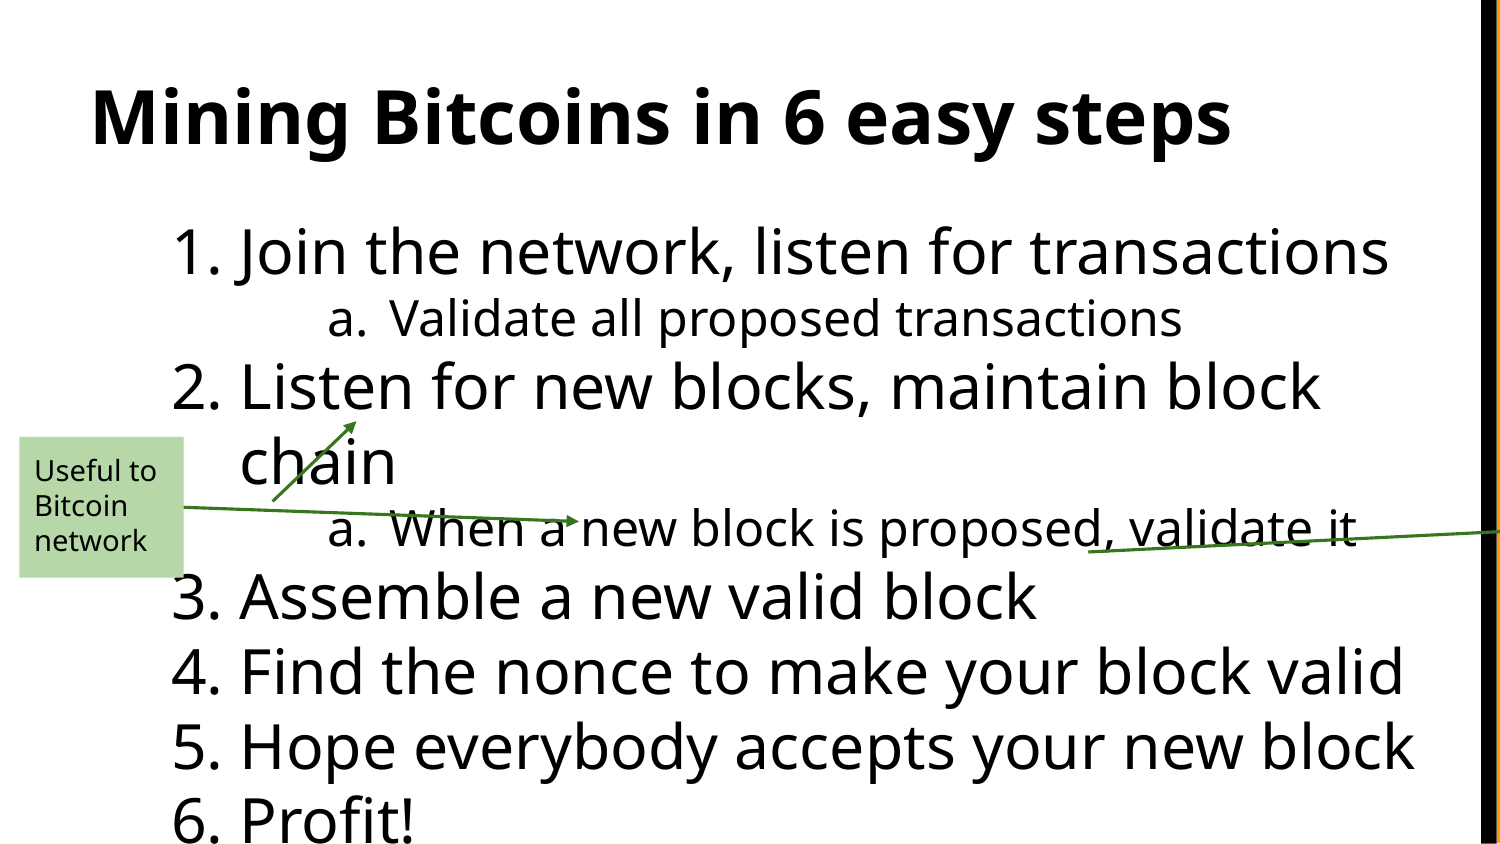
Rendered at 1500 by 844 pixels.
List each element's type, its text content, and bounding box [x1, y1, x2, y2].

text_box [183, 507, 579, 528]
text_box [272, 421, 357, 502]
text_box Mining Bitcoins in 6 easy steps [75, 33, 1425, 175]
text_box Useful to Bitcoin network [19, 436, 184, 578]
text_box Join the network, listen for transactions Validate all proposed transactions Listen for new blocks, maintain block chain When a new block is proposed, validate it Assemble a new valid block Find the nonce to make your block valid Hope everybody accepts your new block Profit! [75, 196, 1487, 781]
